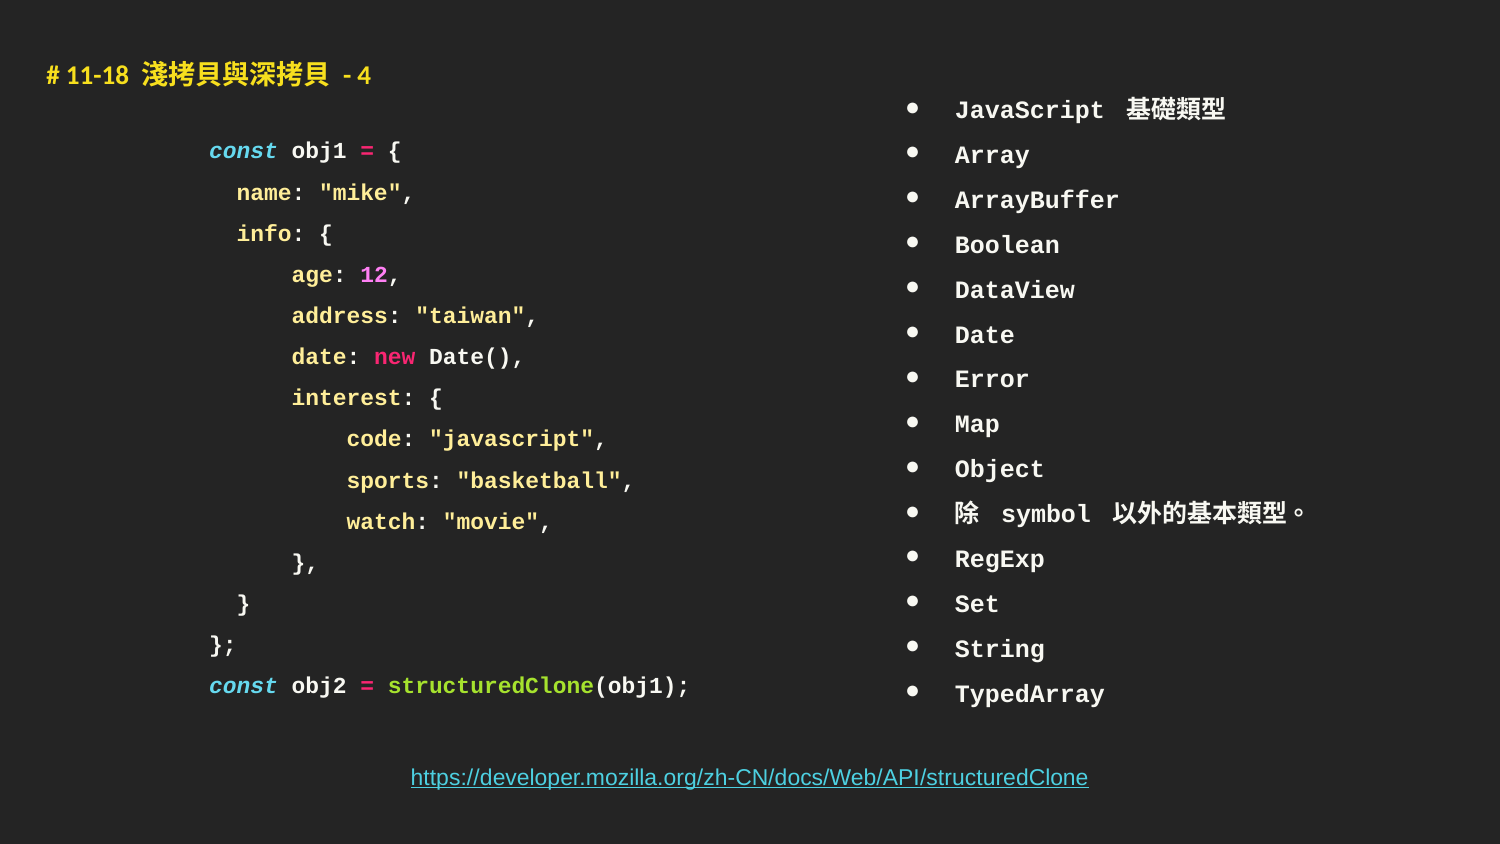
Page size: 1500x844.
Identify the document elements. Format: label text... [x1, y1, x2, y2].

text_box JavaScript 基礎類型 Array ArrayBuffer Boolean DataView Date Error Map Object 除 symbol 以外的基本類型。 RegExp Set String TypedArray [865, 63, 1389, 723]
text_box # 11-18 淺拷貝與深拷貝 - 4 [31, 26, 750, 105]
text_box const obj1 = { name: "mike", info: { age: 12, address: "taiwan", date: new Date(), interest: { code: "javascript", sports: "basketball", watch: "movie", }, } }; const obj2 = structuredClone(obj1); [194, 107, 734, 714]
text_box https://developer.mozilla.org/zh-CN/docs/Web/API/structuredClone [347, 747, 1153, 806]
